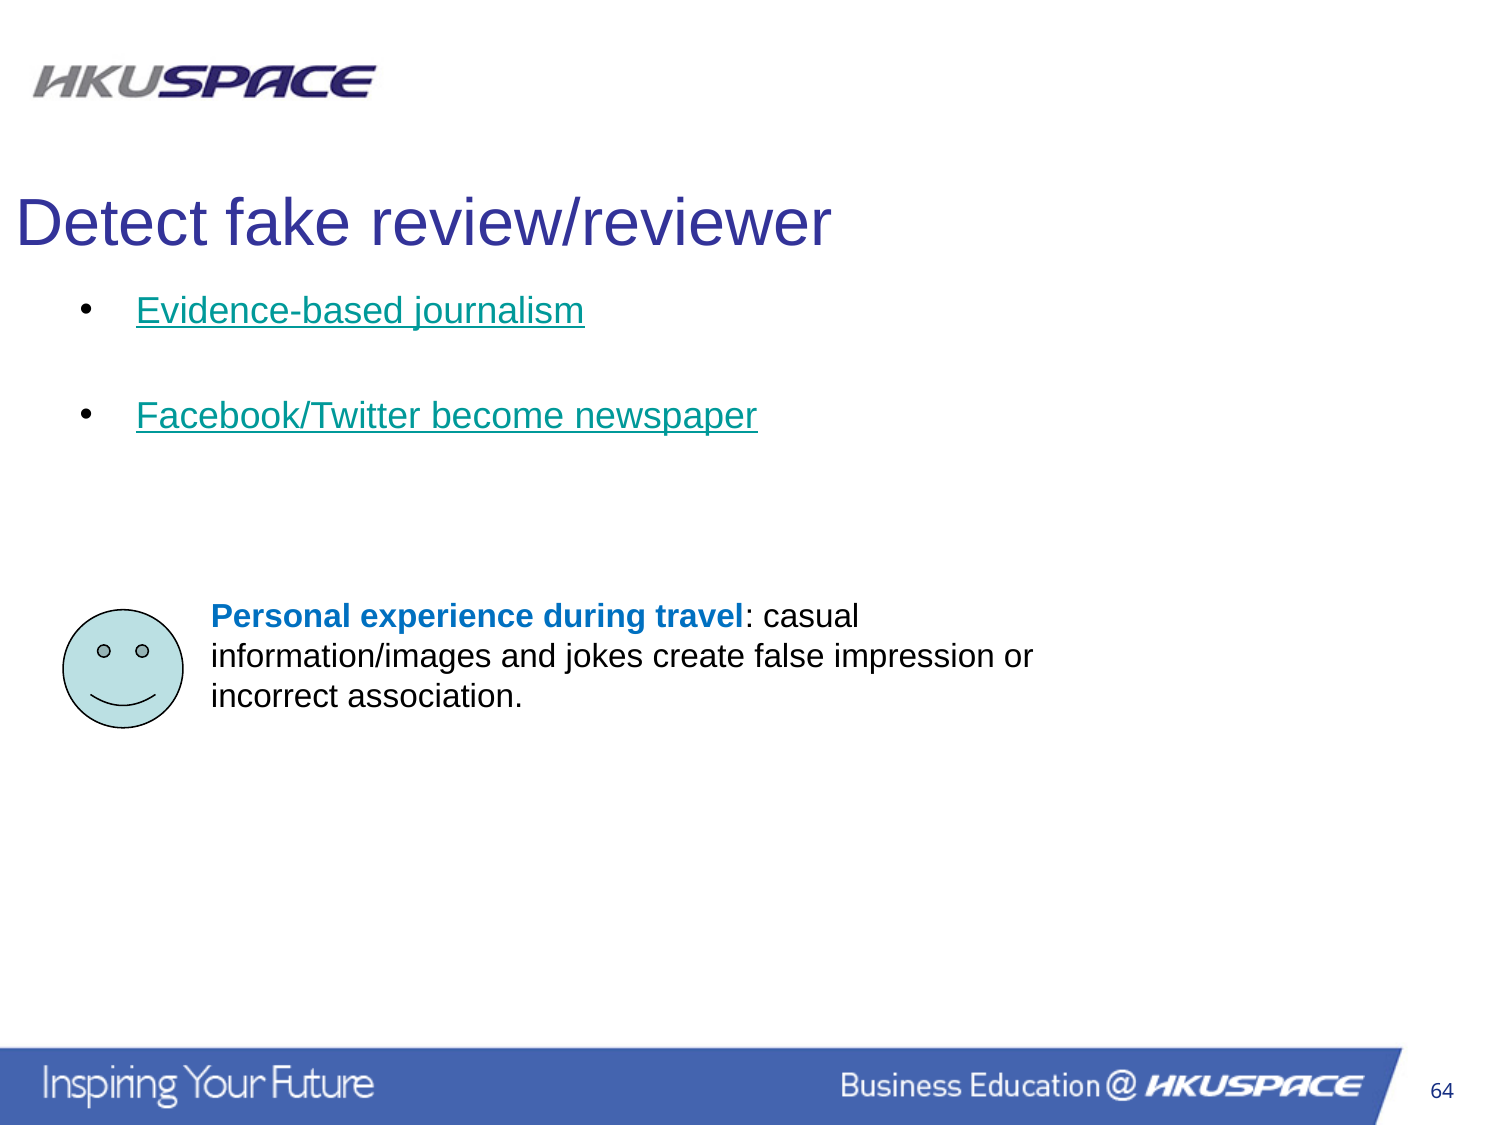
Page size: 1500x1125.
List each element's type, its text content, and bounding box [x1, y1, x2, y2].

picture [0, 0, 1500, 1125]
text_box [63, 609, 183, 728]
title Detect fake review/reviewer [0, 101, 1325, 266]
slide_number 64 [1415, 1070, 1499, 1125]
text_box Evidence-based journalism Facebook/Twitter become newspaper Personal experience during travel: casual information/images and jokes create false impression or incorrect association. [64, 278, 1093, 1047]
